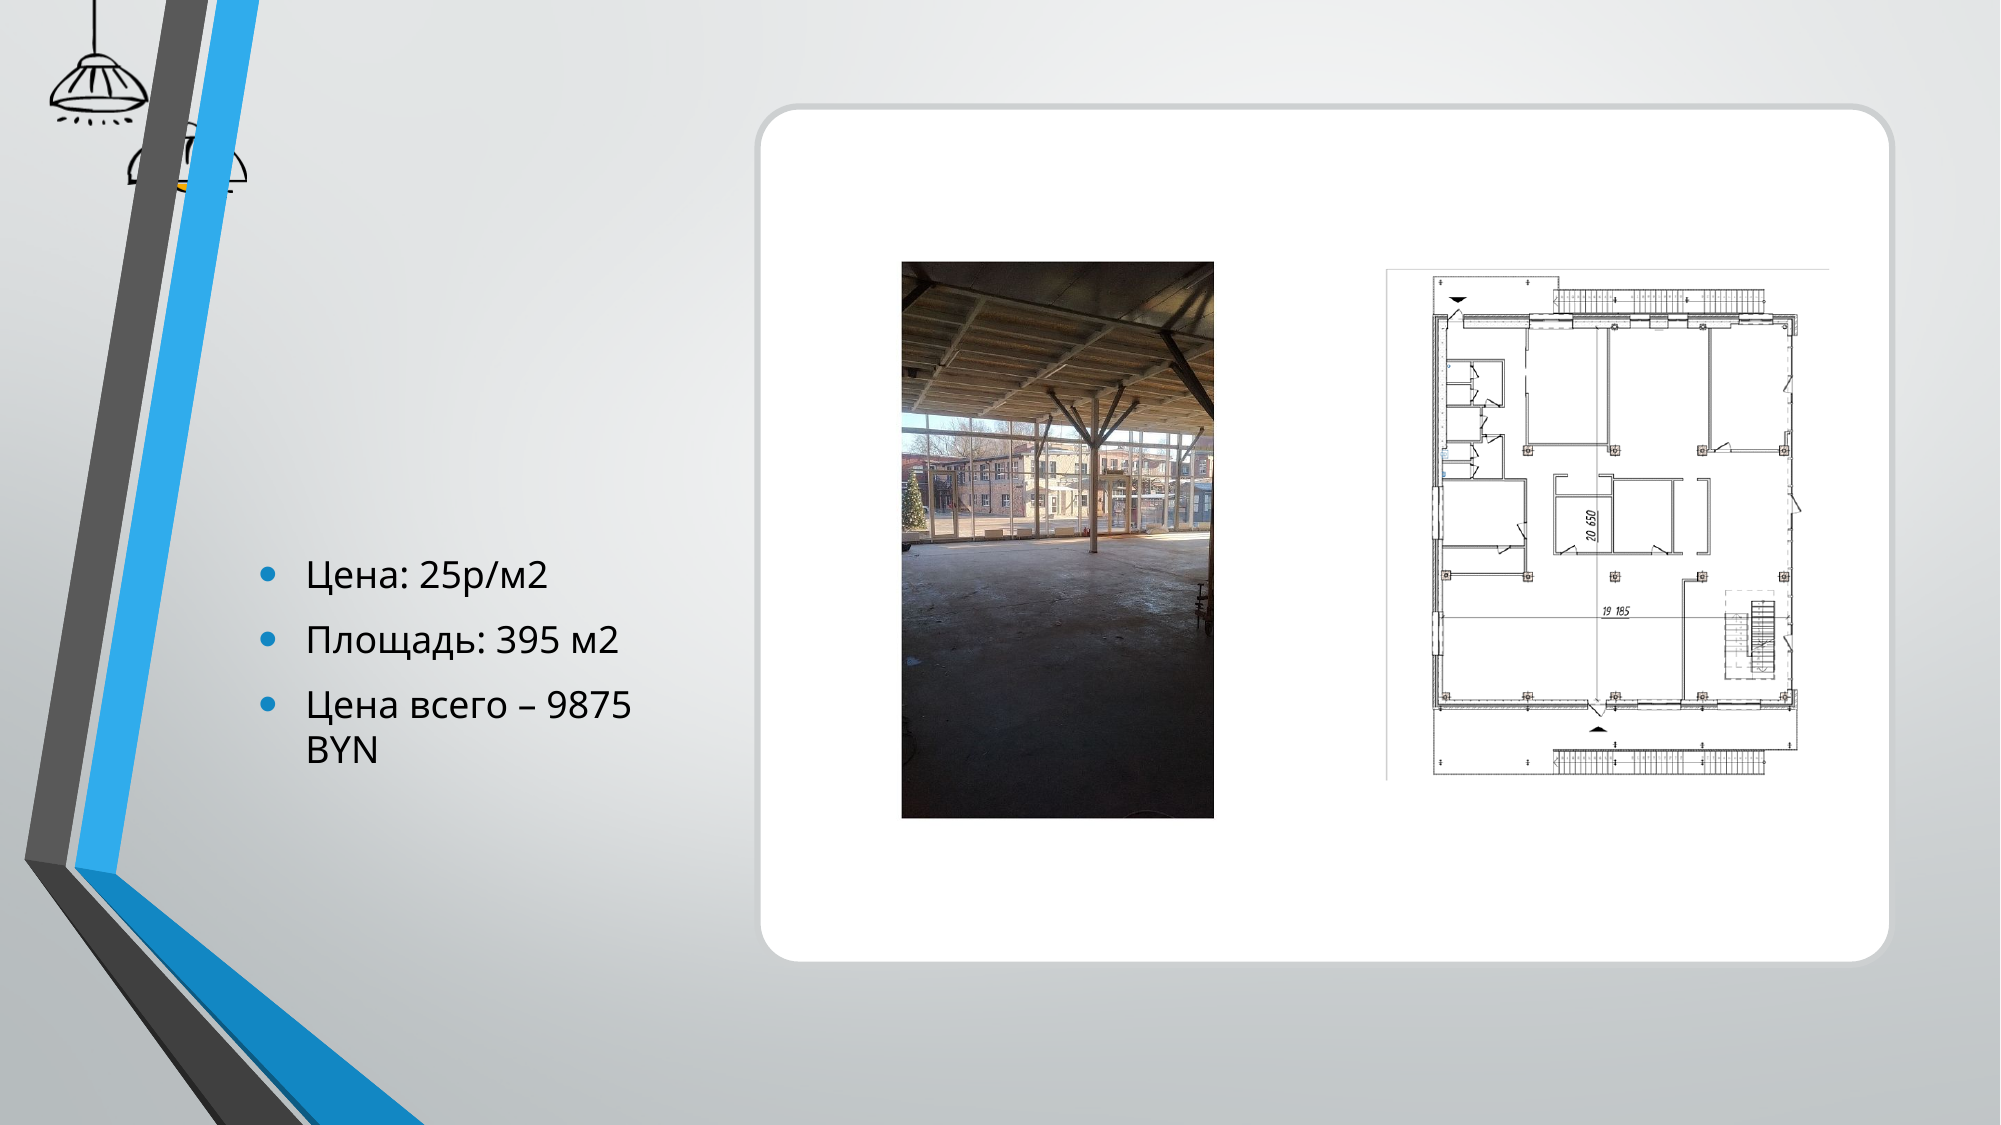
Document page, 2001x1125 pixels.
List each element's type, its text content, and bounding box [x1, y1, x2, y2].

text_box [756, 105, 1894, 967]
picture [1338, 245, 1840, 833]
picture [809, 228, 1312, 850]
text_box Цена: 25р/м2 Площадь: 395 м2 Цена всего – 9875 BYN [425, 437, 705, 950]
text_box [24, 0, 425, 1125]
